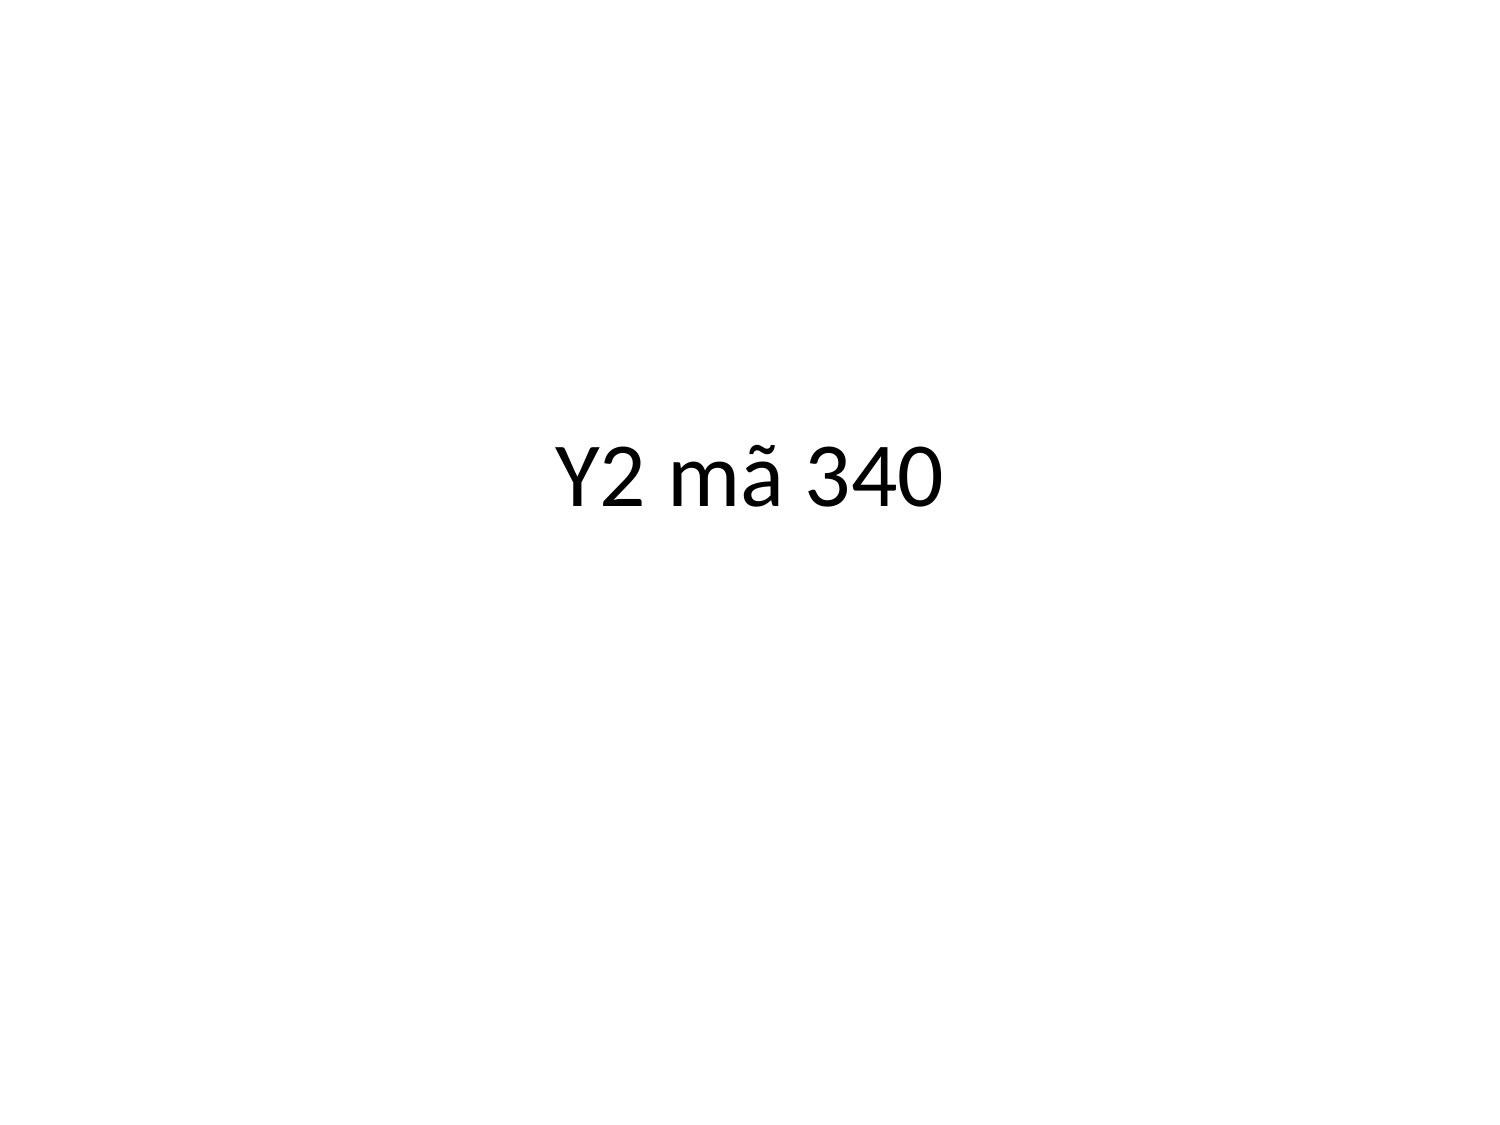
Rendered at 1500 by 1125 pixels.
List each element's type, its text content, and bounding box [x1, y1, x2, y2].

title Y2 mã 340 [112, 349, 1388, 591]
